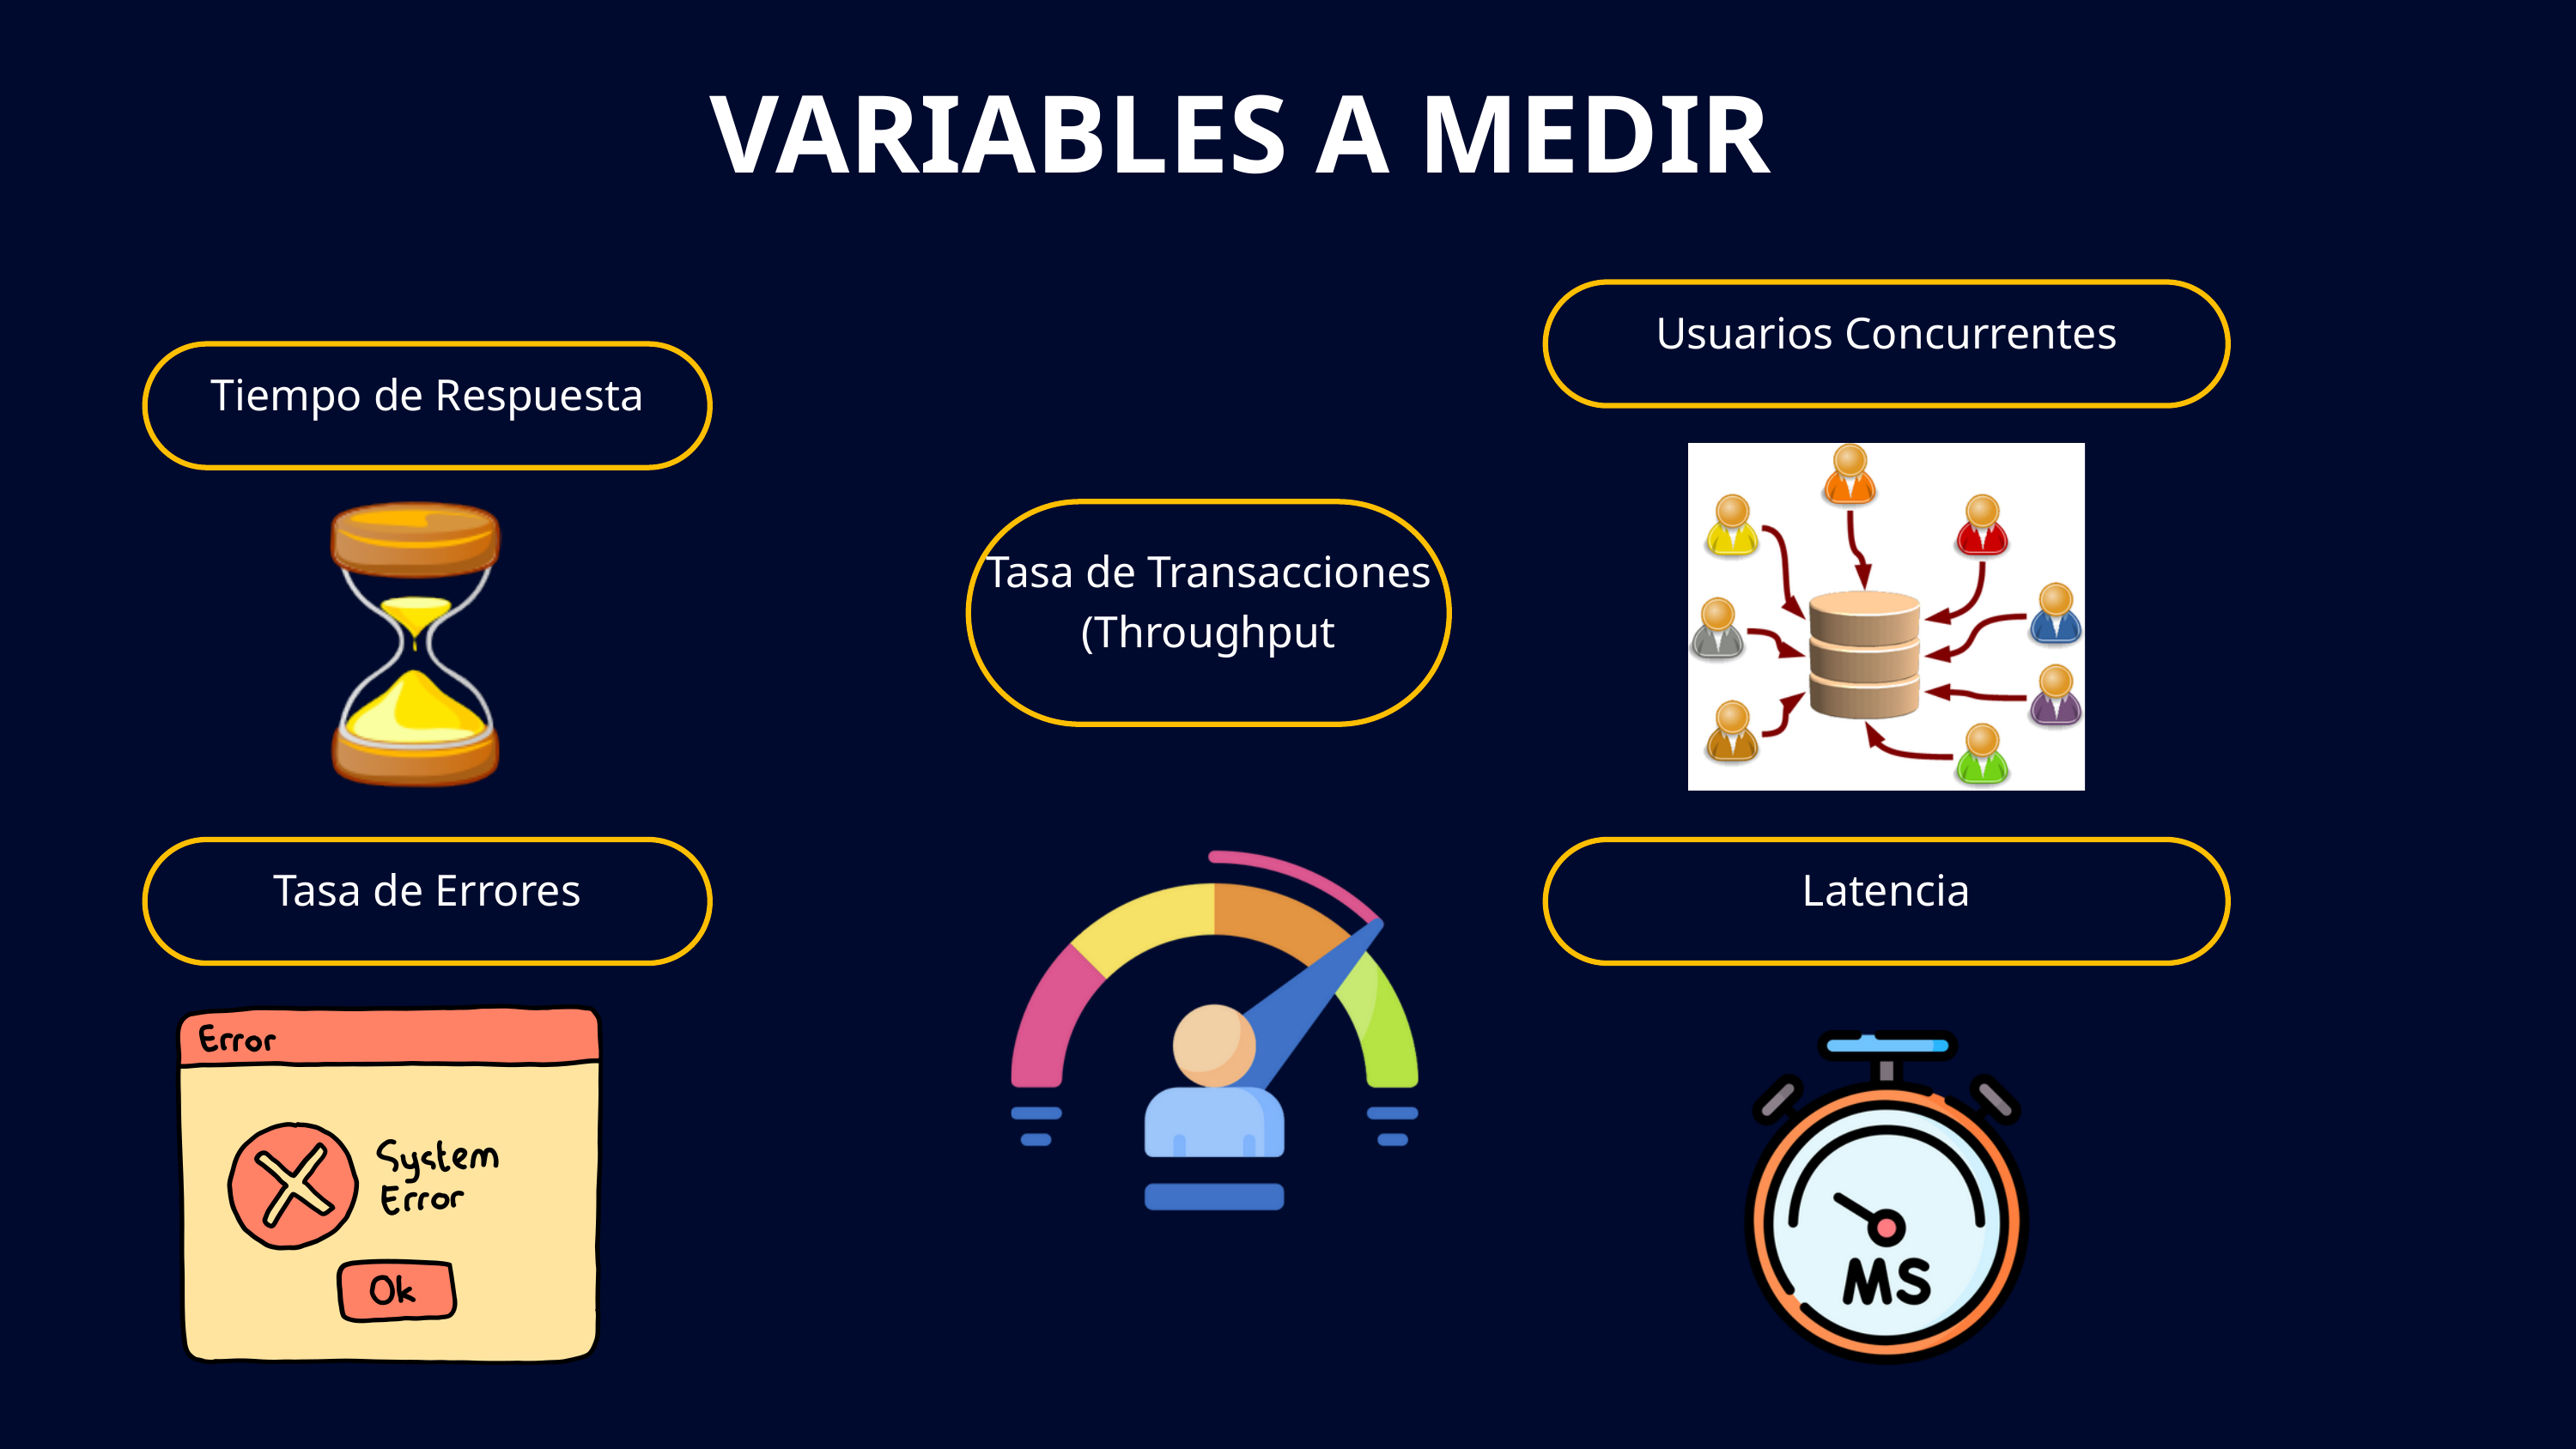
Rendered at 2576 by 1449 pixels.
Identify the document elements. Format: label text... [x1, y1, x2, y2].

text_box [968, 501, 1450, 724]
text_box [144, 343, 711, 468]
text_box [1545, 282, 2229, 406]
text_box VARIABLES A MEDIR [709, 87, 2008, 195]
text_box [325, 501, 502, 791]
text_box [174, 1003, 604, 1366]
text_box [1011, 827, 1419, 1234]
text_box [1688, 443, 2086, 791]
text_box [144, 839, 711, 964]
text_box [1545, 839, 2229, 964]
text_box [1719, 1030, 2055, 1366]
